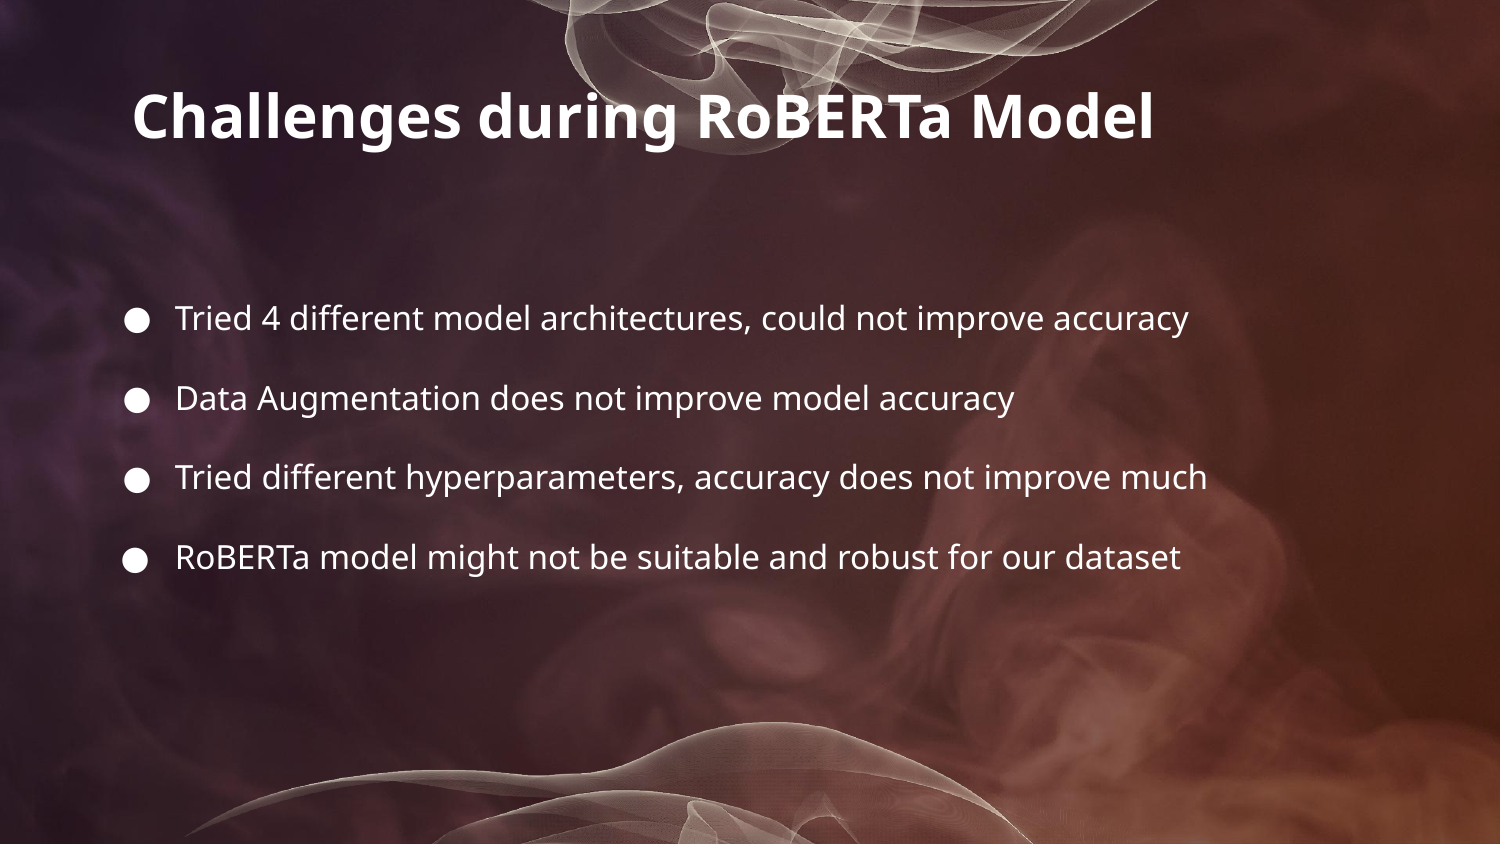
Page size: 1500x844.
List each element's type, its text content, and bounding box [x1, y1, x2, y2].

picture [0, 0, 1500, 844]
title Challenges during RoBERTa Model [116, 88, 1384, 142]
list Tried 4 different model architectures, could not improve accuracy Data Augmentation does not improve model accuracy Tried different hyperparameters, accuracy does not improve much RoBERTa model might not be suitable and robust for our dataset [84, 202, 1469, 621]
